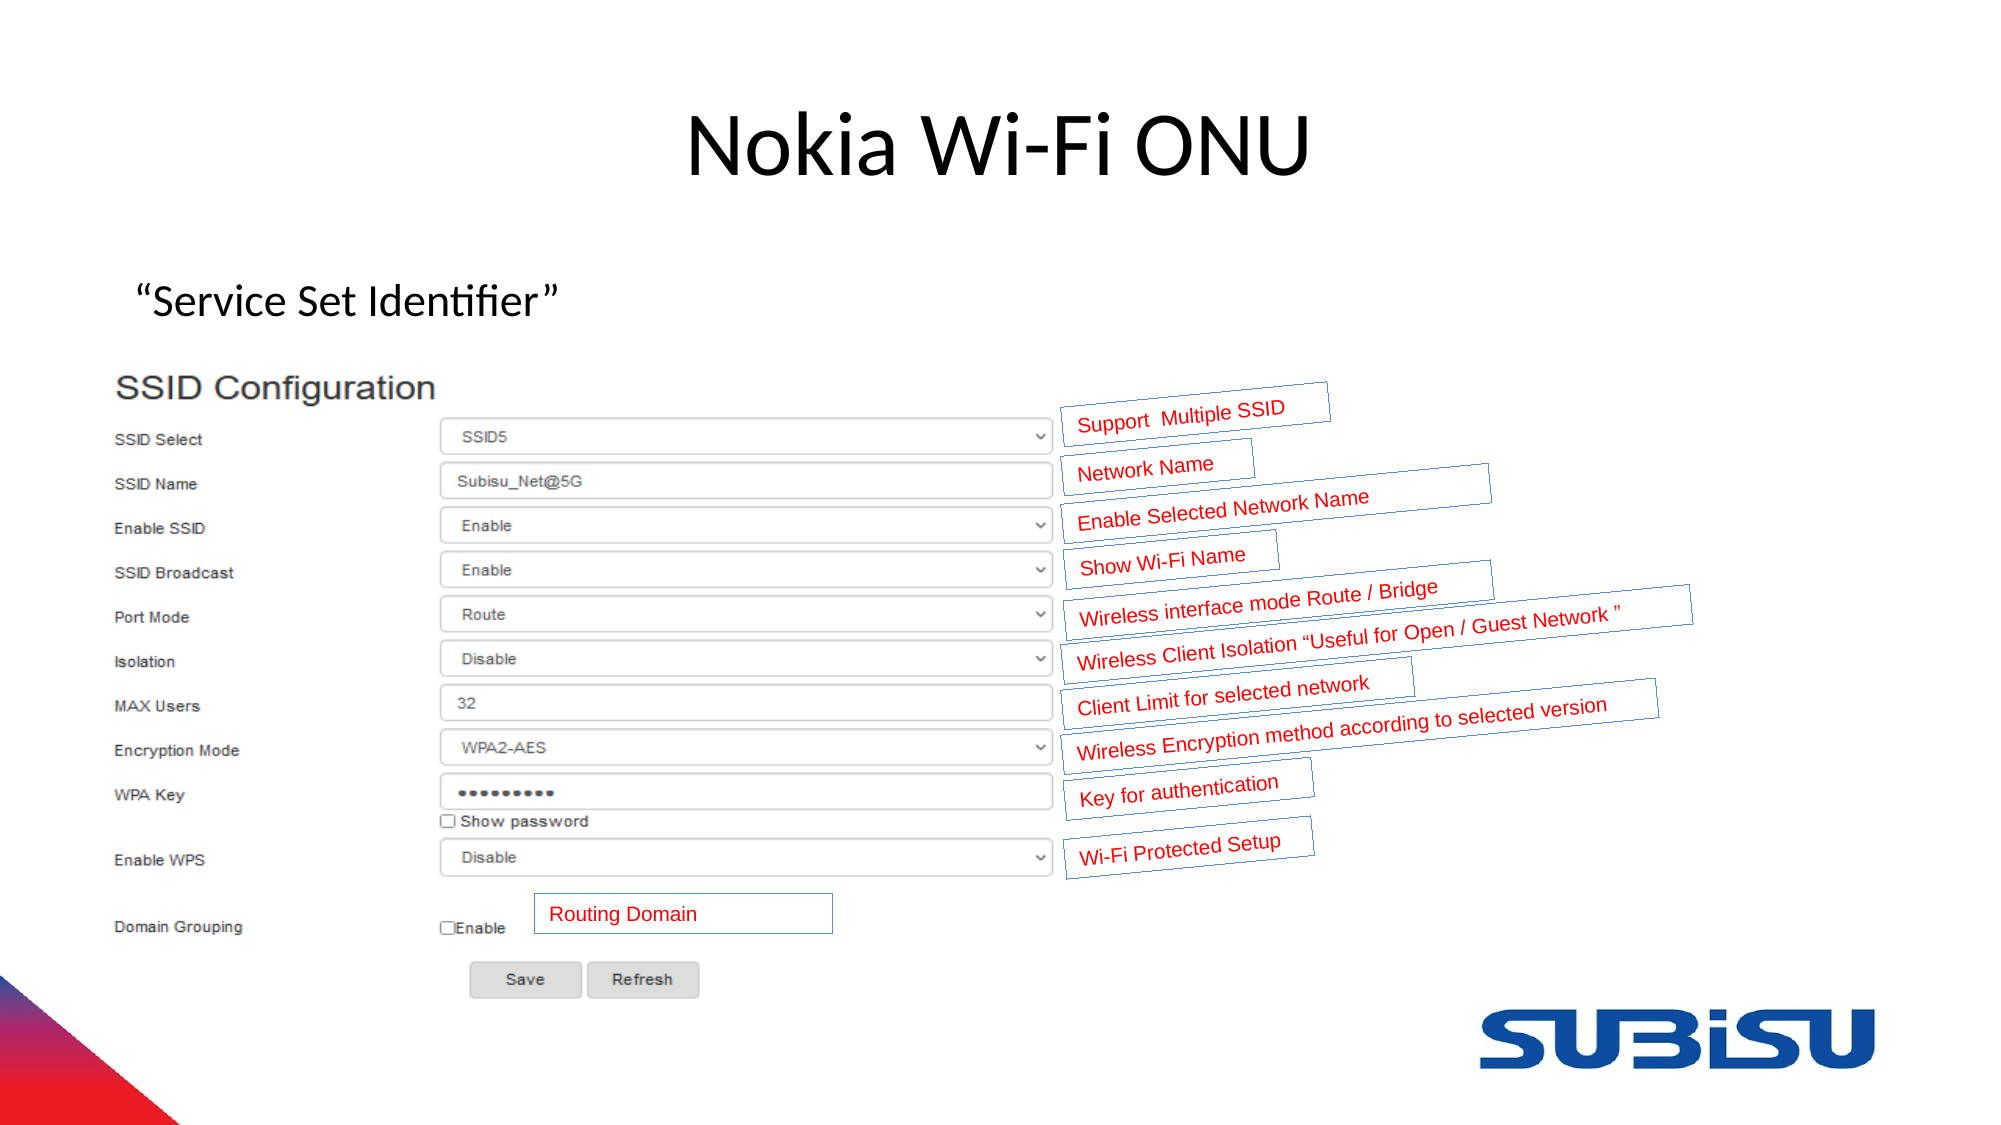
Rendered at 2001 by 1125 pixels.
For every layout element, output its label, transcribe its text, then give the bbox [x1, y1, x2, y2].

text_box Key for authentication [1091, 757, 1315, 819]
text_box Wi-Fi Protected Setup [1091, 815, 1315, 877]
text_box Wireless interface mode Route / Bridge [1091, 559, 1495, 639]
text_box Network Name [1091, 438, 1256, 494]
text_box Enable Selected Network Name [1091, 463, 1492, 542]
text_box Client Limit for selected network [1091, 656, 1416, 728]
text_box Show Wi-Fi Name [1091, 529, 1280, 588]
text_box Support Multiple SSID [1091, 381, 1331, 445]
picture [0, 0, 2000, 1125]
text_box Wireless Encryption method according to selected version [1091, 678, 1660, 773]
list “Service Set Identifier” [99, 262, 1018, 333]
text_box Wireless Client Isolation “Useful for Open / Guest Network ” [1091, 584, 1694, 682]
title Nokia Wi-Fi ONU [99, 45, 1900, 233]
